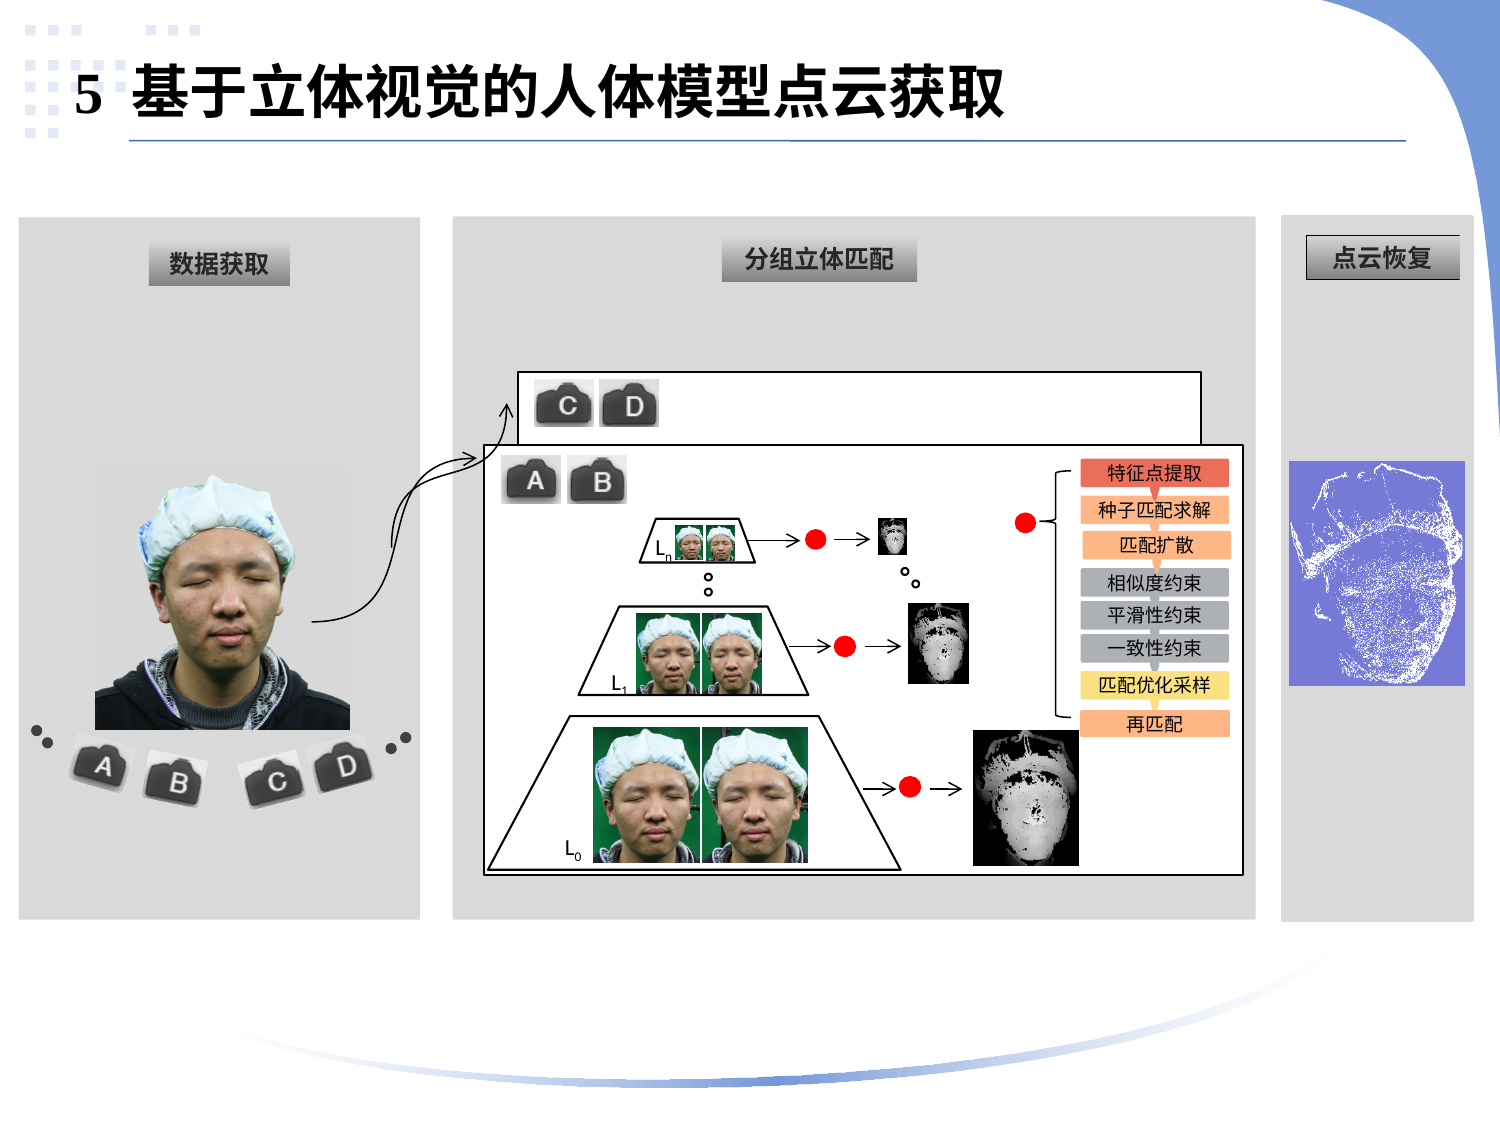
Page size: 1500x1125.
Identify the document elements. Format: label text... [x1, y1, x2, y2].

picture [566, 455, 627, 504]
text_box 匹配优化采样 [1085, 670, 1230, 710]
picture [1289, 461, 1465, 686]
text_box [516, 370, 1203, 443]
text_box 再匹配 [1085, 710, 1230, 737]
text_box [311, 402, 508, 622]
text_box [1016, 512, 1035, 517]
text_box 相似度约束 [1085, 567, 1230, 600]
picture [508, 455, 561, 504]
text_box 分组立体匹配 [721, 236, 918, 282]
text_box [451, 214, 1258, 922]
text_box 5 基于立体视觉的人体模型点云获取 [59, 40, 1500, 141]
picture [599, 378, 659, 428]
text_box 种子匹配求解 [1079, 494, 1230, 530]
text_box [18, 217, 421, 920]
picture [534, 378, 594, 428]
text_box 特征点提取 [1079, 457, 1230, 502]
text_box [1281, 215, 1474, 922]
text_box [1054, 470, 1072, 517]
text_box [487, 518, 1080, 870]
text_box [513, 443, 1245, 877]
text_box 点云恢复 [1306, 234, 1460, 280]
text_box 一致性约束 [1085, 633, 1230, 670]
text_box 匹配扩散 [1085, 530, 1232, 575]
text_box 平滑性约束 [1085, 600, 1230, 633]
